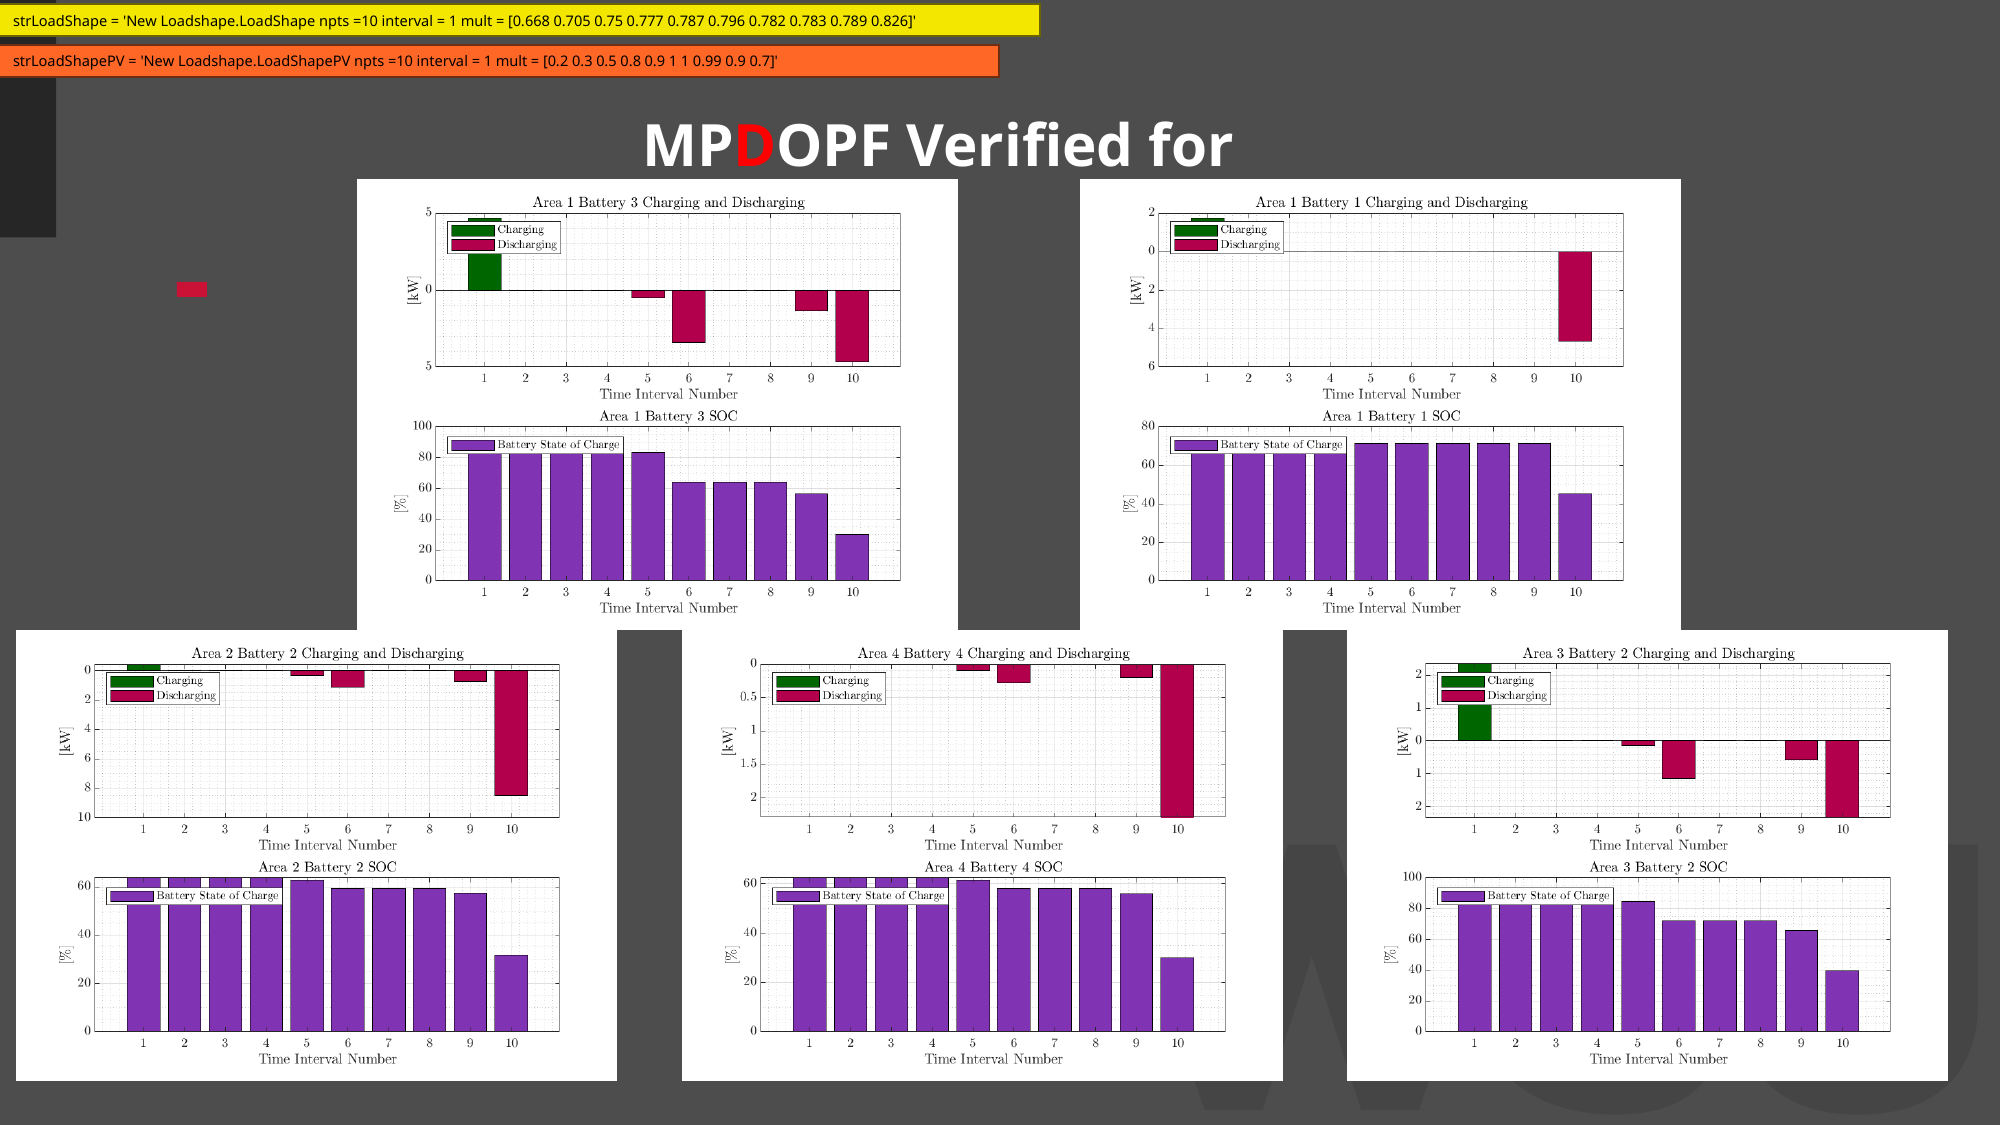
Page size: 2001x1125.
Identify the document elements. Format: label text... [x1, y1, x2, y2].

picture [16, 179, 1979, 1115]
text_box strLoadShape = 'New Loadshape.LoadShape npts =10 interval = 1 mult = [0.668 0.705 0.75 0.777 0.787 0.796 0.782 0.783 0.789 0.826]' [0, 3, 1041, 37]
text_box strLoadShapePV = 'New Loadshape.LoadShapePV npts =10 interval = 1 mult = [0.2 0.3 0.5 0.8 0.9 1 1 0.99 0.9 0.7]' [0, 44, 1000, 78]
